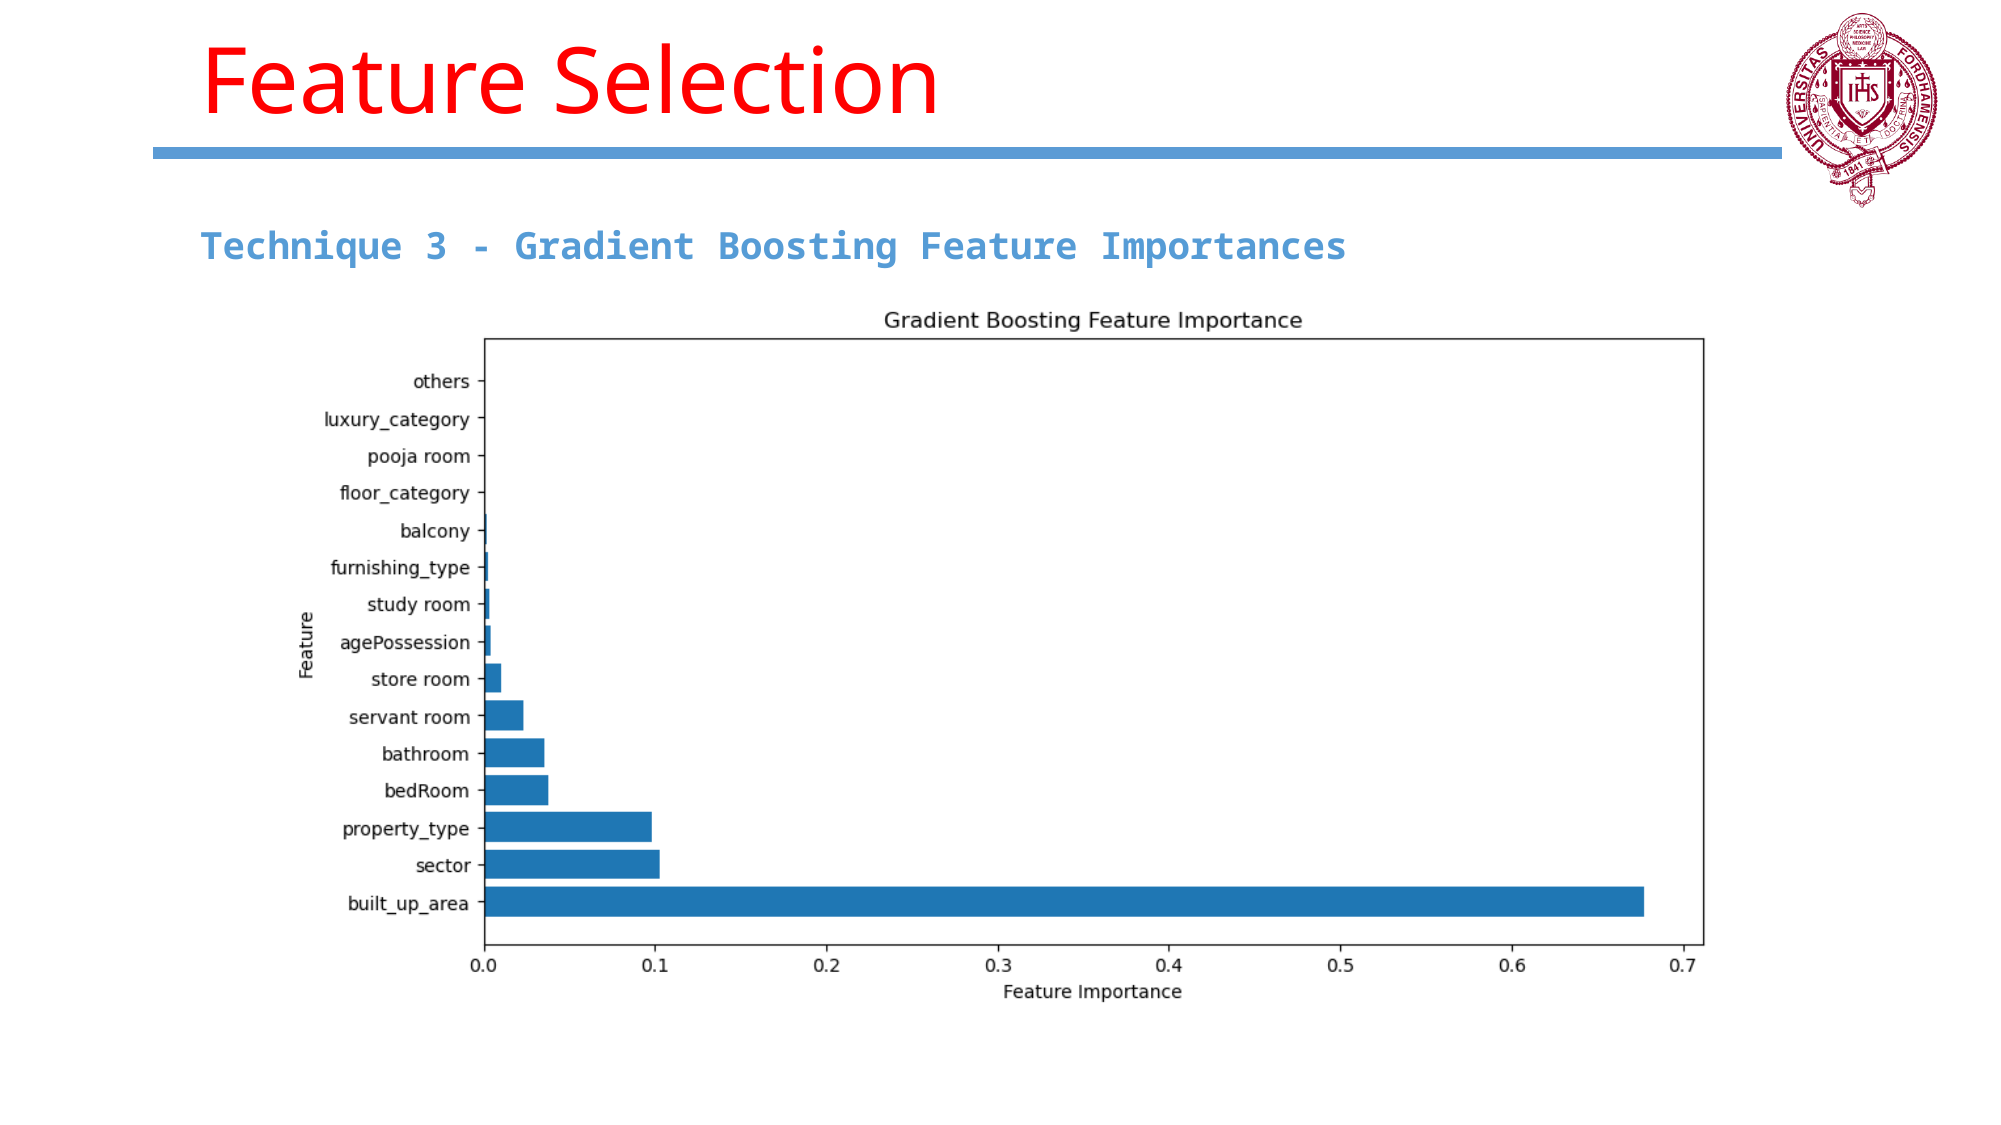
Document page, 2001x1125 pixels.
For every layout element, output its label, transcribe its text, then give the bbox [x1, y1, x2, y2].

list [285, 299, 1715, 1014]
title Feature Selection [185, 9, 1781, 147]
text_box Technique 3 - Gradient Boosting Feature Importances [185, 214, 1377, 274]
picture [1781, 9, 1944, 215]
